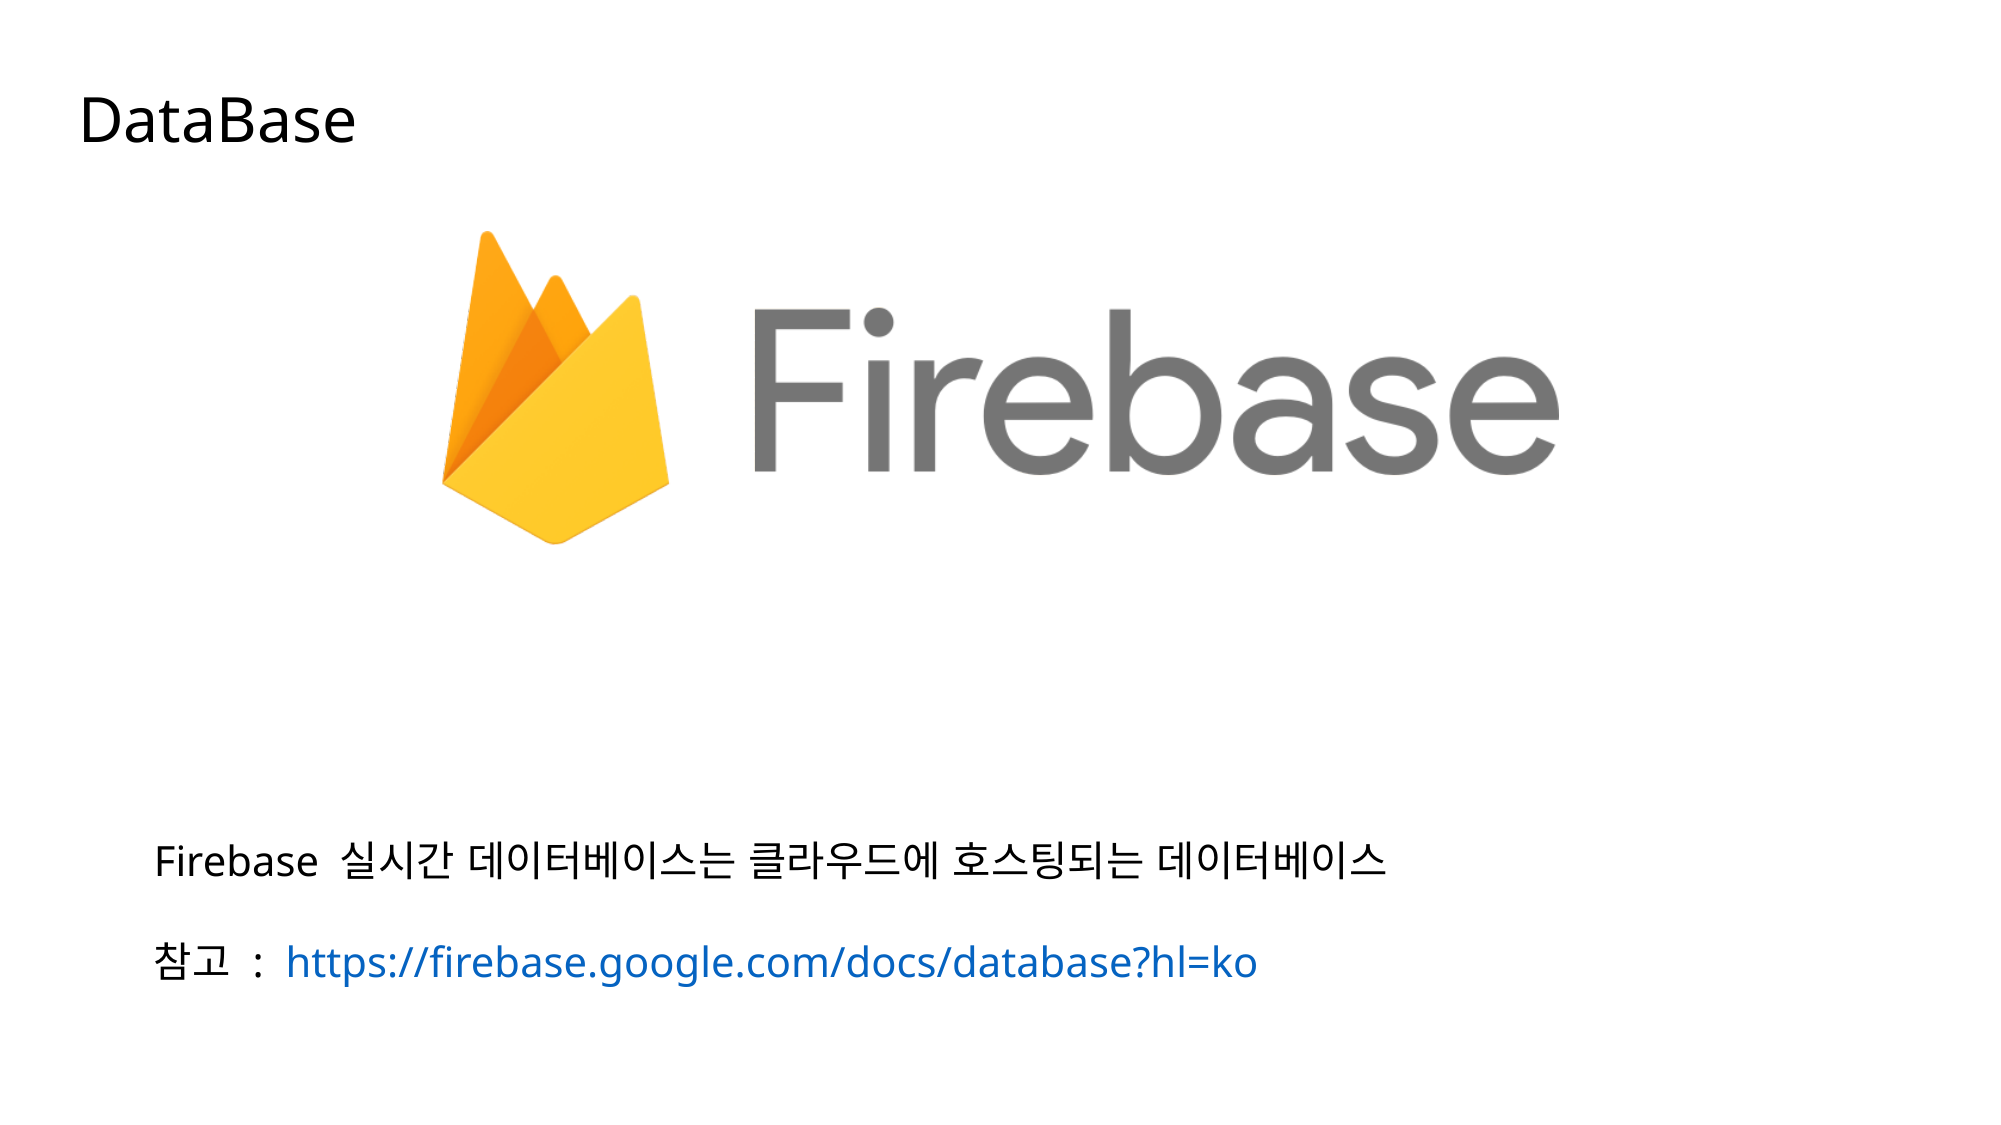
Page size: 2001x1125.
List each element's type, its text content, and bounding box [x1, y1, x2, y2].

text_box DataBase [63, 72, 373, 162]
text_box Firebase 실시간 데이터베이스는 클라우드에 호스팅되는 데이터베이스 참고 : https://firebase.google.com/docs/database?hl=ko [139, 827, 1610, 1000]
picture [440, 231, 1559, 547]
